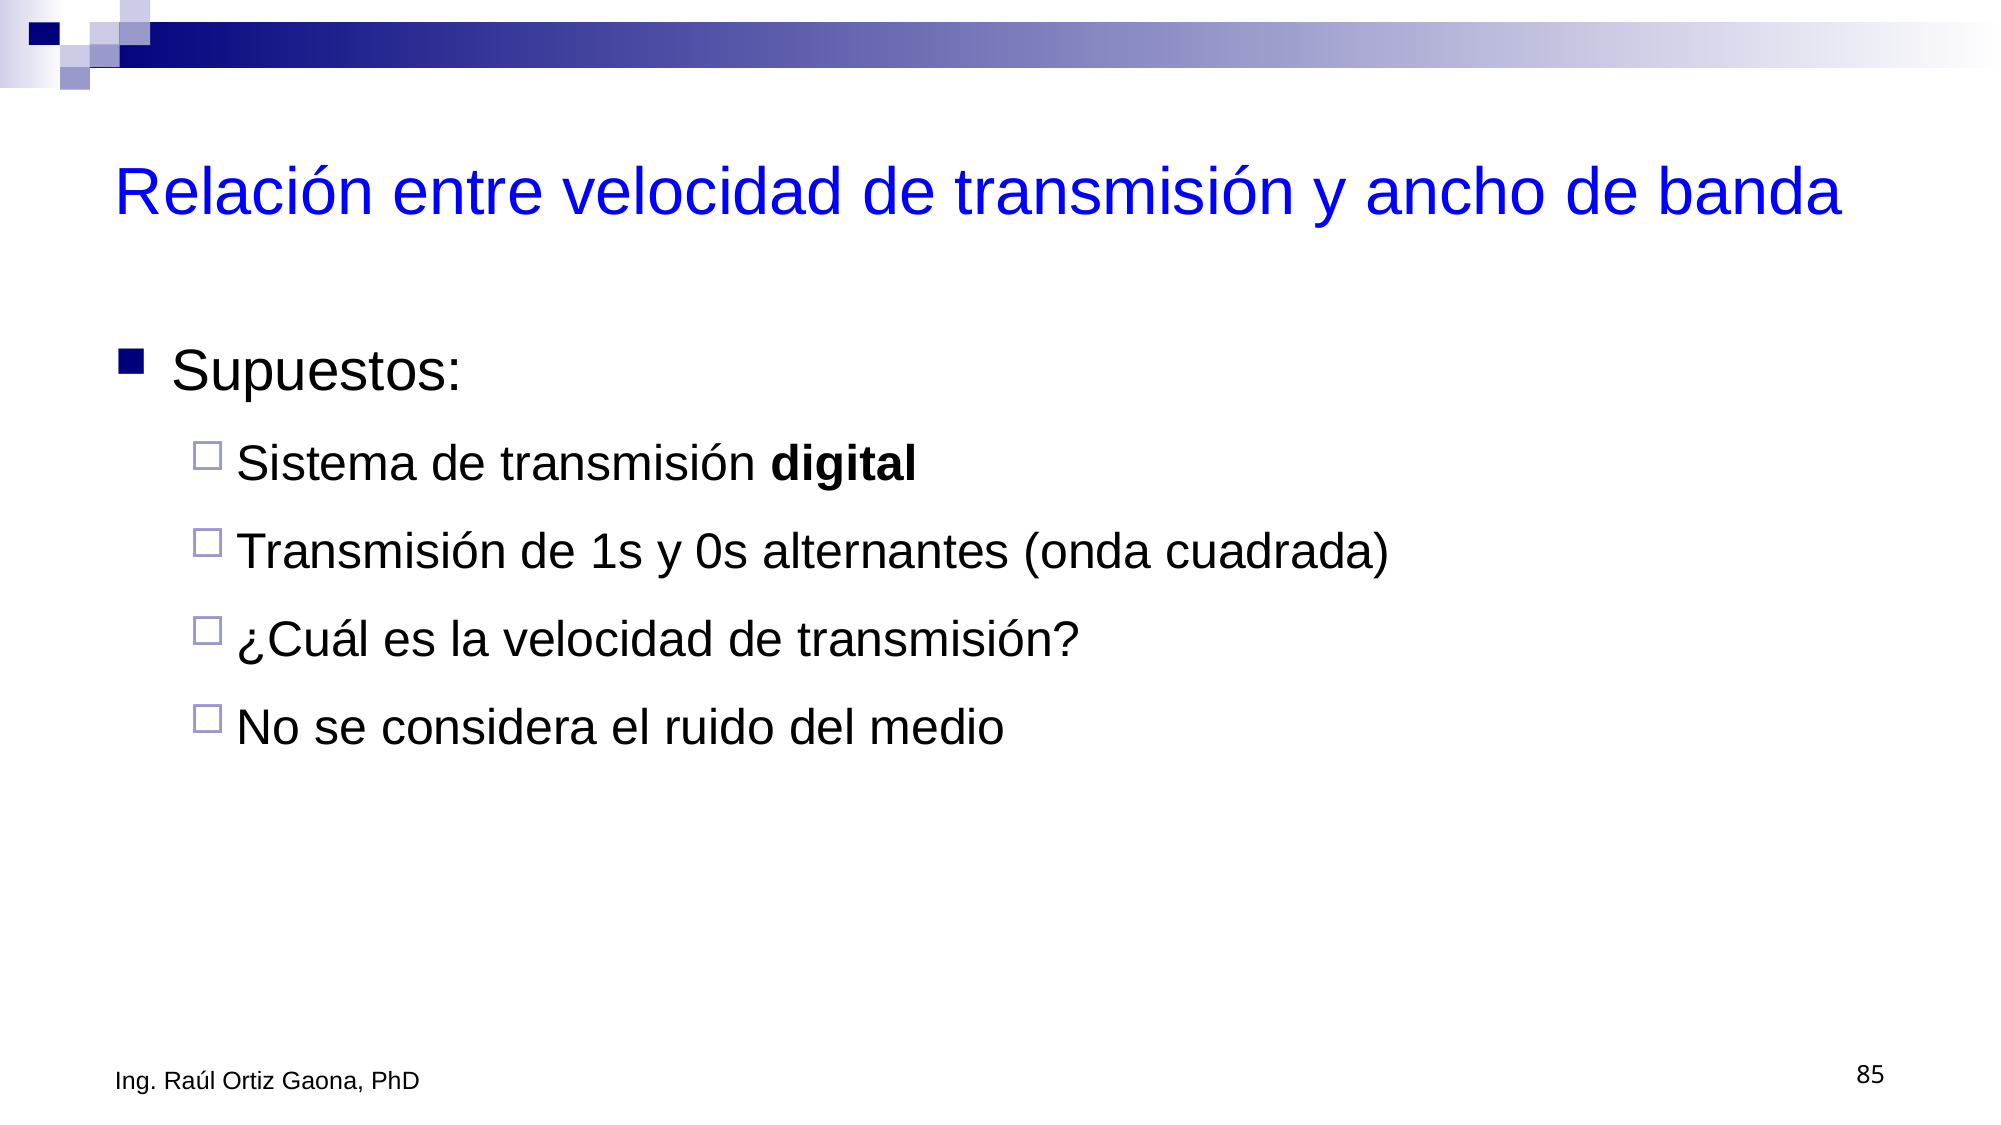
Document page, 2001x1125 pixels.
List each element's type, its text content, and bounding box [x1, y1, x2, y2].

slide_number Ing. Raúl Ortiz Gaona, PhD [99, 1024, 567, 1103]
list Supuestos: Sistema de transmisión digital Transmisión de 1s y 0s alternantes (onda cuadrada) ¿Cuál es la velocidad de transmisión? No se considera el ruido del medio [99, 324, 1900, 963]
title Relación entre velocidad de transmisión y ancho de banda [99, 75, 1900, 300]
slide_number 85 [1433, 1025, 1900, 1100]
